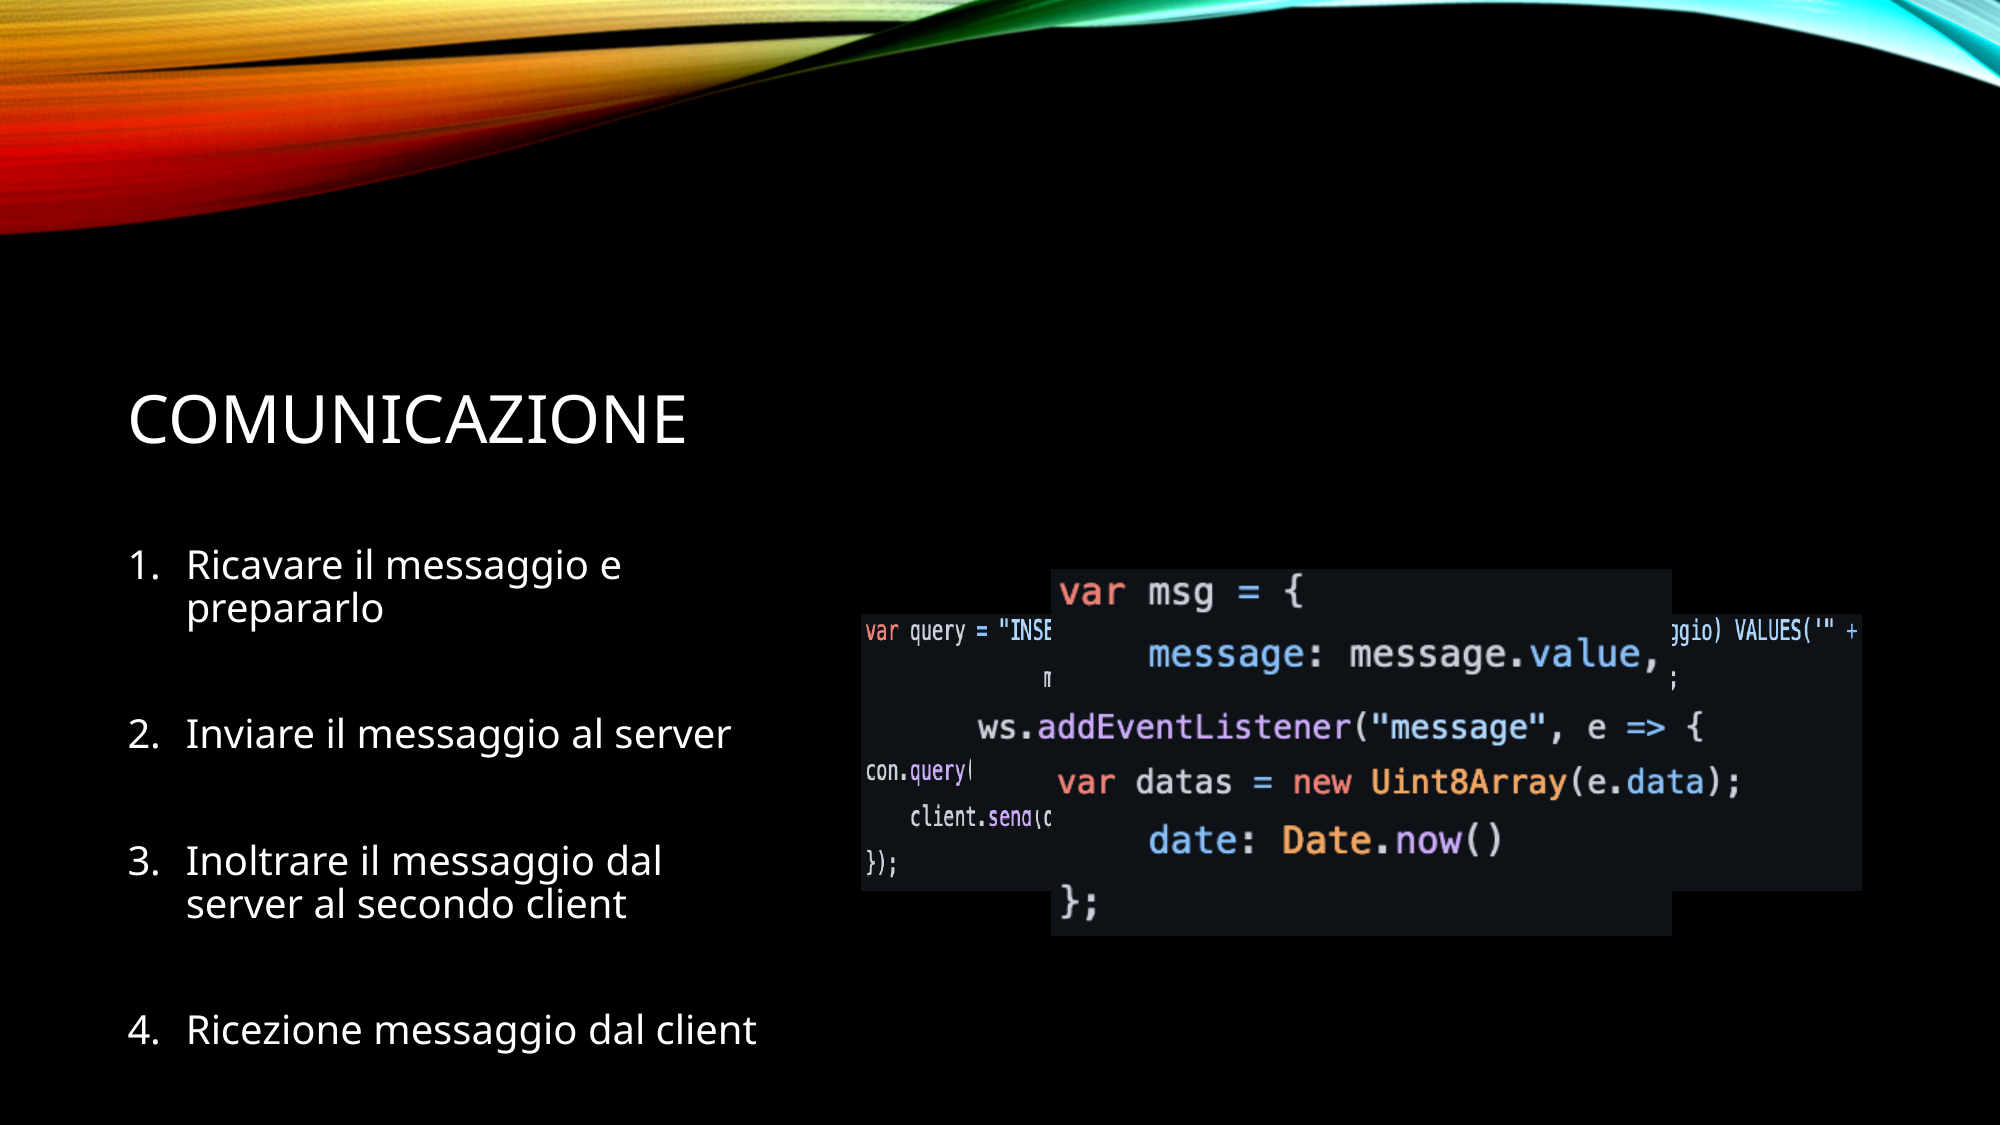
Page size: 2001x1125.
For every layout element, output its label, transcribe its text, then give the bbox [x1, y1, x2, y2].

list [1050, 810, 1673, 937]
title COmuNICAZIONE [112, 344, 788, 466]
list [1050, 569, 1673, 695]
list Ricavare il messaggio e prepararlo Inviare il messaggio al server Inoltrare il messaggio dal server al secondo client Ricezione messaggio dal client [112, 537, 788, 1068]
picture [861, 614, 1862, 892]
picture [0, 0, 2000, 237]
